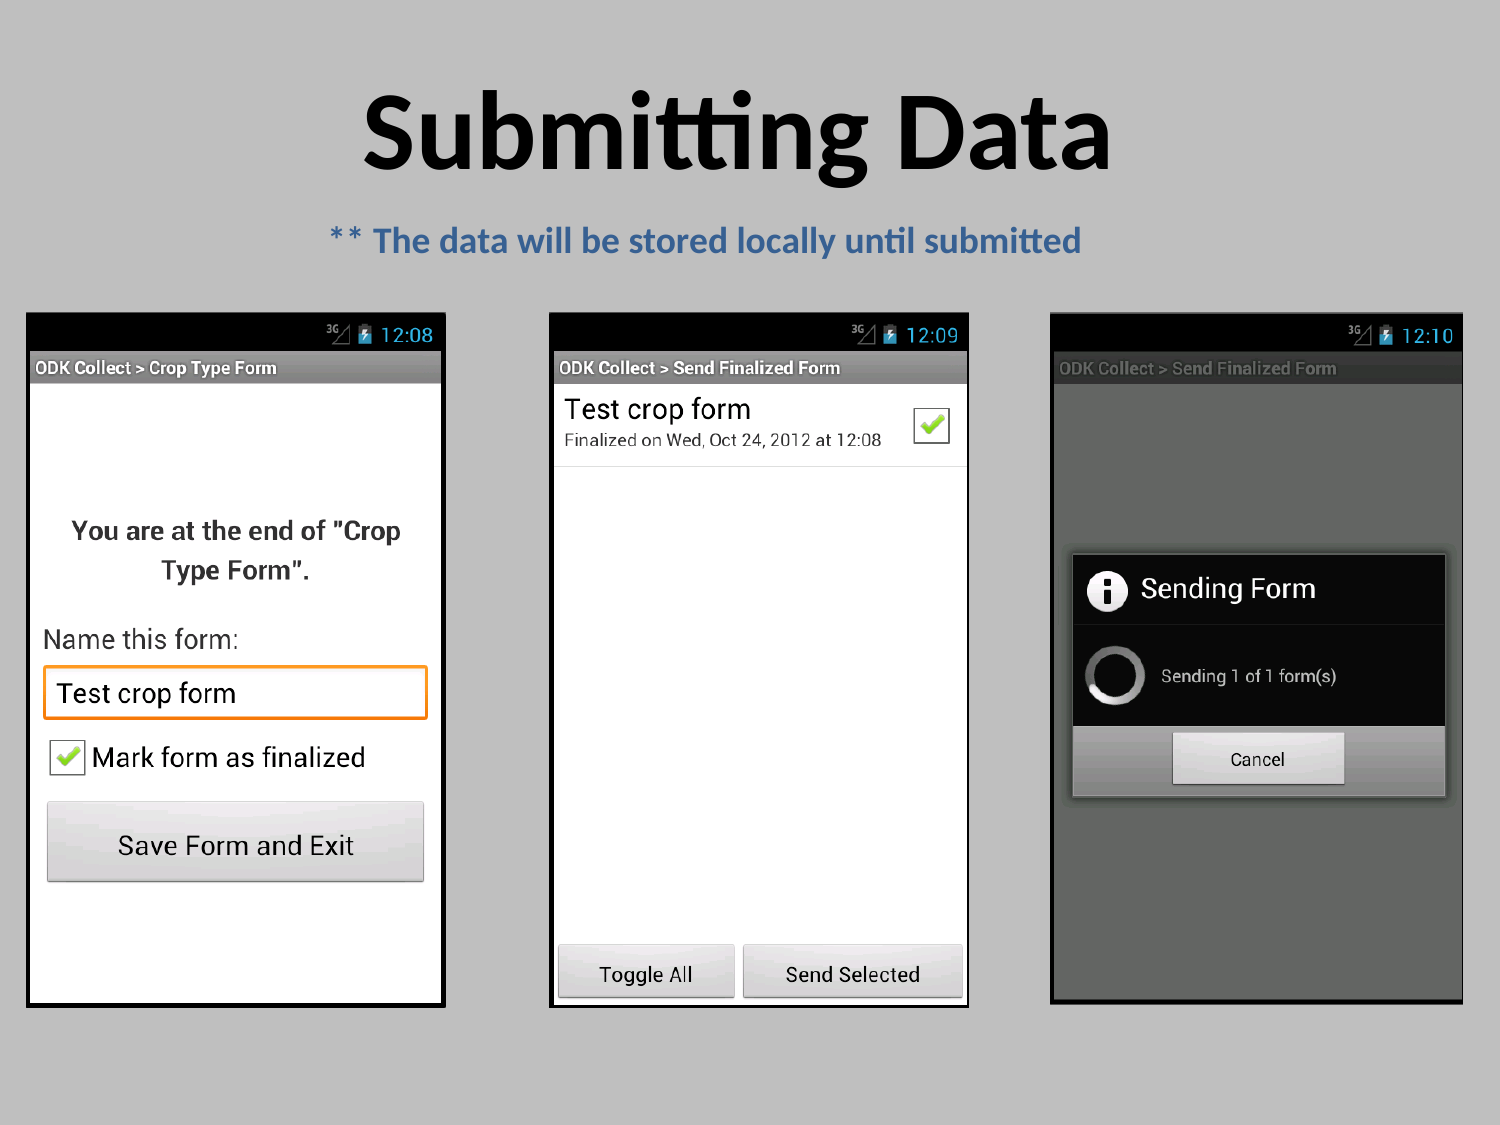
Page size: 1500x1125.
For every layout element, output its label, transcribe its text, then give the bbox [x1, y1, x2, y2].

title Submitting Data [329, 22, 1149, 208]
picture [549, 312, 969, 1008]
text_box ** The data will be stored locally until submitted [312, 208, 1150, 269]
picture [26, 312, 446, 1008]
picture [1049, 312, 1463, 1005]
